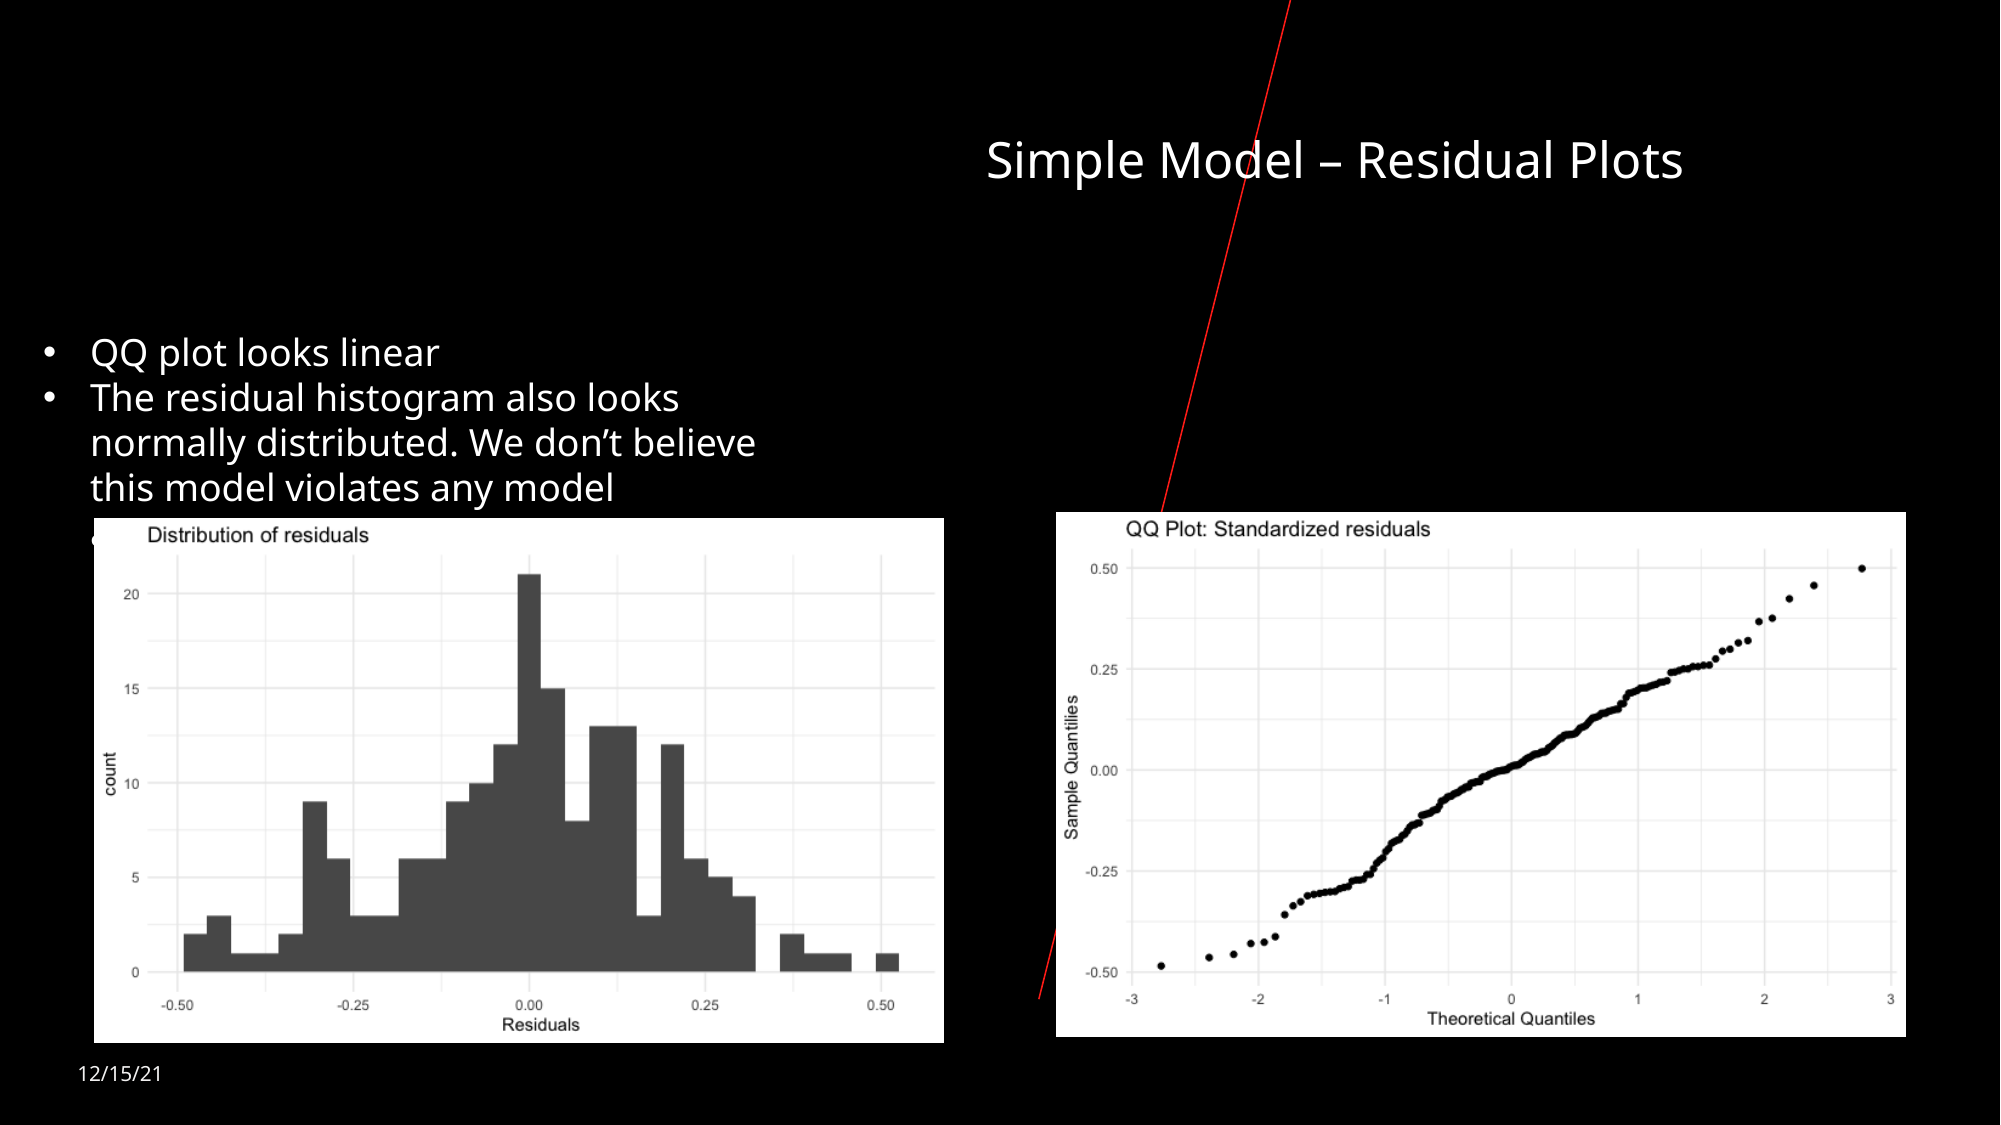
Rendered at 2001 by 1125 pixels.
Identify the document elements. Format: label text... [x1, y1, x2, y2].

text_box QQ plot looks linear The residual histogram also looks normally distributed. We don’t believe this model violates any model assumptions [28, 321, 816, 562]
text_box Simple Model – Residual Plots [941, 121, 1730, 197]
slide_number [62, 1042, 347, 1103]
picture [1056, 512, 1906, 1037]
picture [94, 518, 944, 1043]
